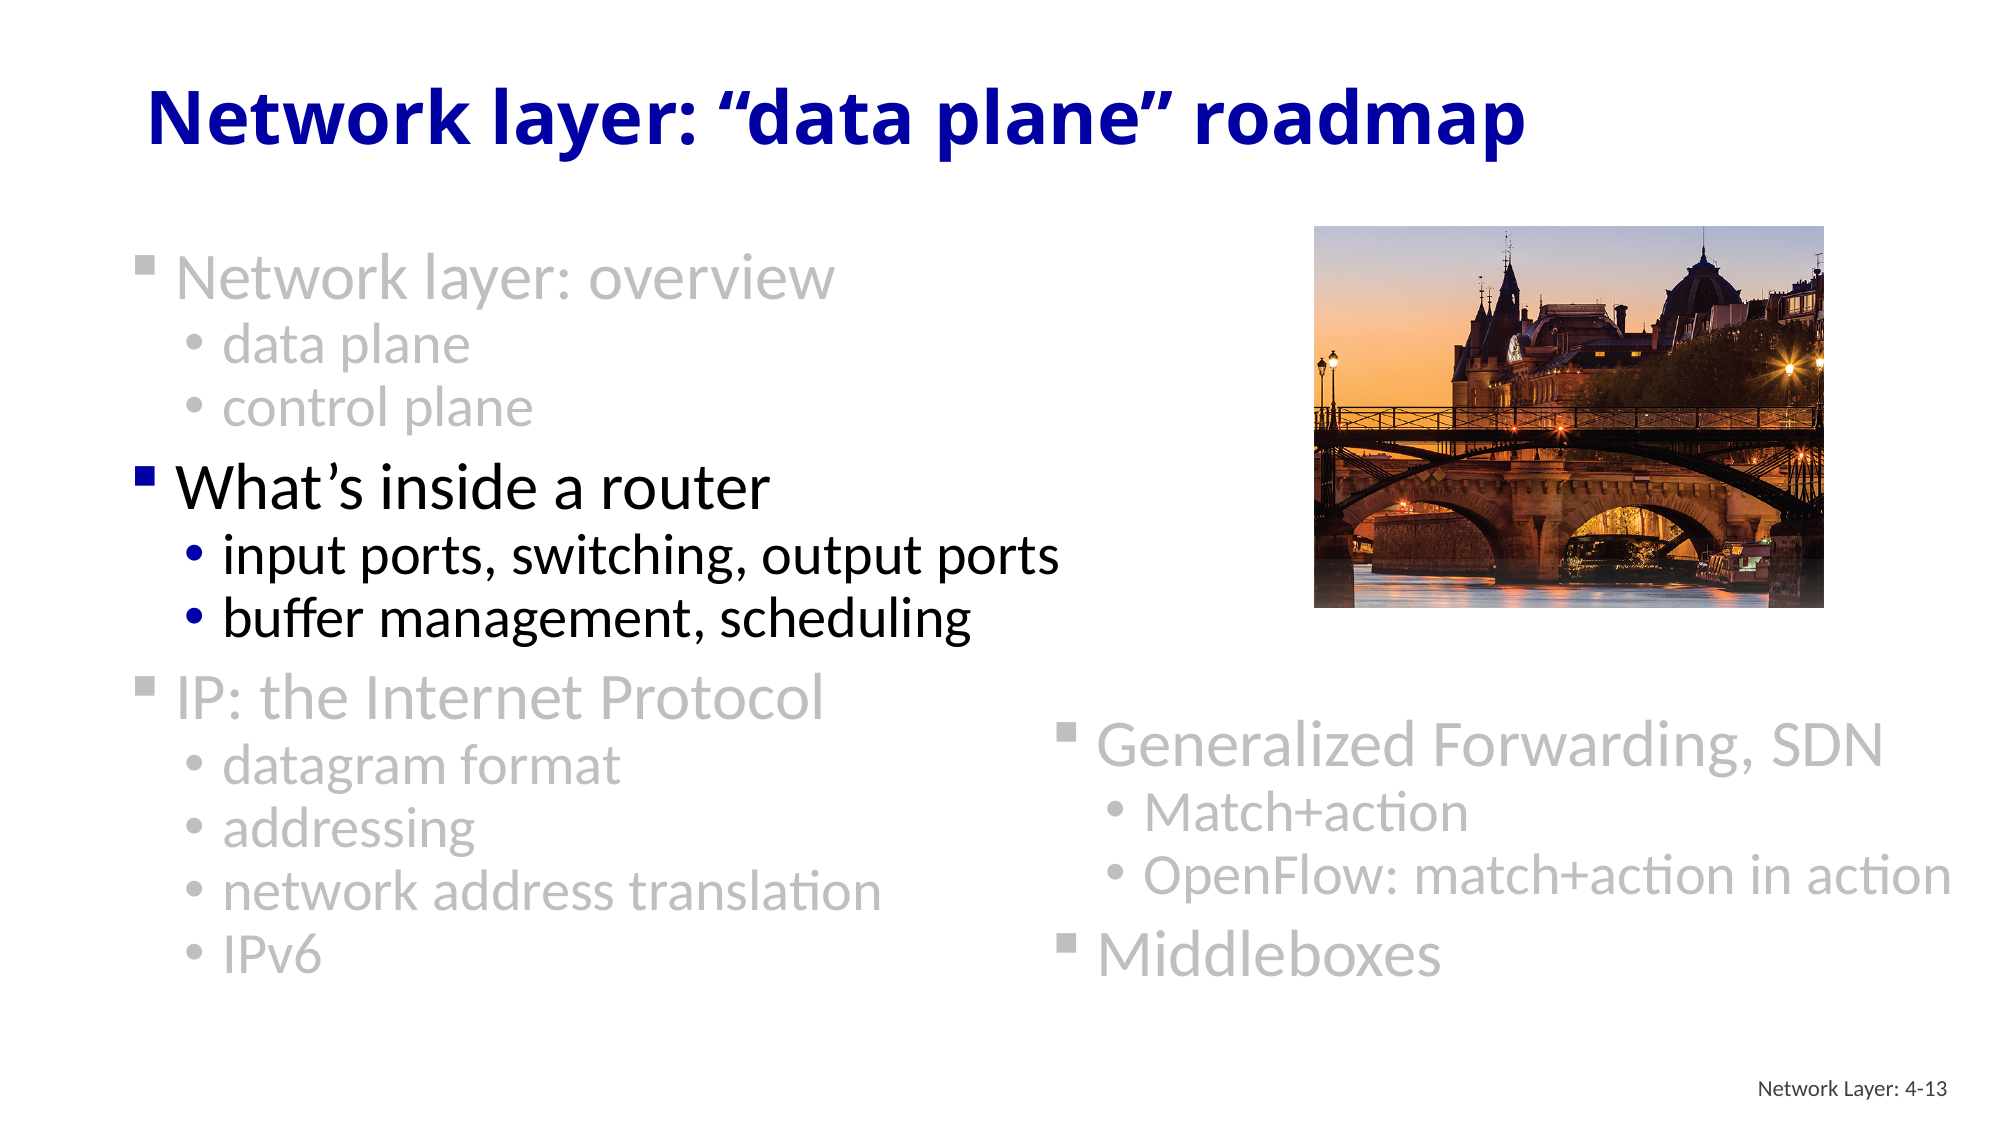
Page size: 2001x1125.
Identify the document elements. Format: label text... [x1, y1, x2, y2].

text_box Network Layer: 4-13 [1512, 1056, 1963, 1117]
text_box Network layer: “data plane” roadmap [131, 47, 1856, 195]
text_box Network layer: overview data plane control plane What’s inside a router input ports, switching, output ports buffer management, scheduling IP: the Internet Protocol datagram format addressing network address translation IPv6 [93, 234, 1180, 1055]
picture [1314, 225, 1824, 609]
text_box Generalized Forwarding, SDN Match+action OpenFlow: match+action in action Middleboxes [1014, 701, 2000, 1020]
